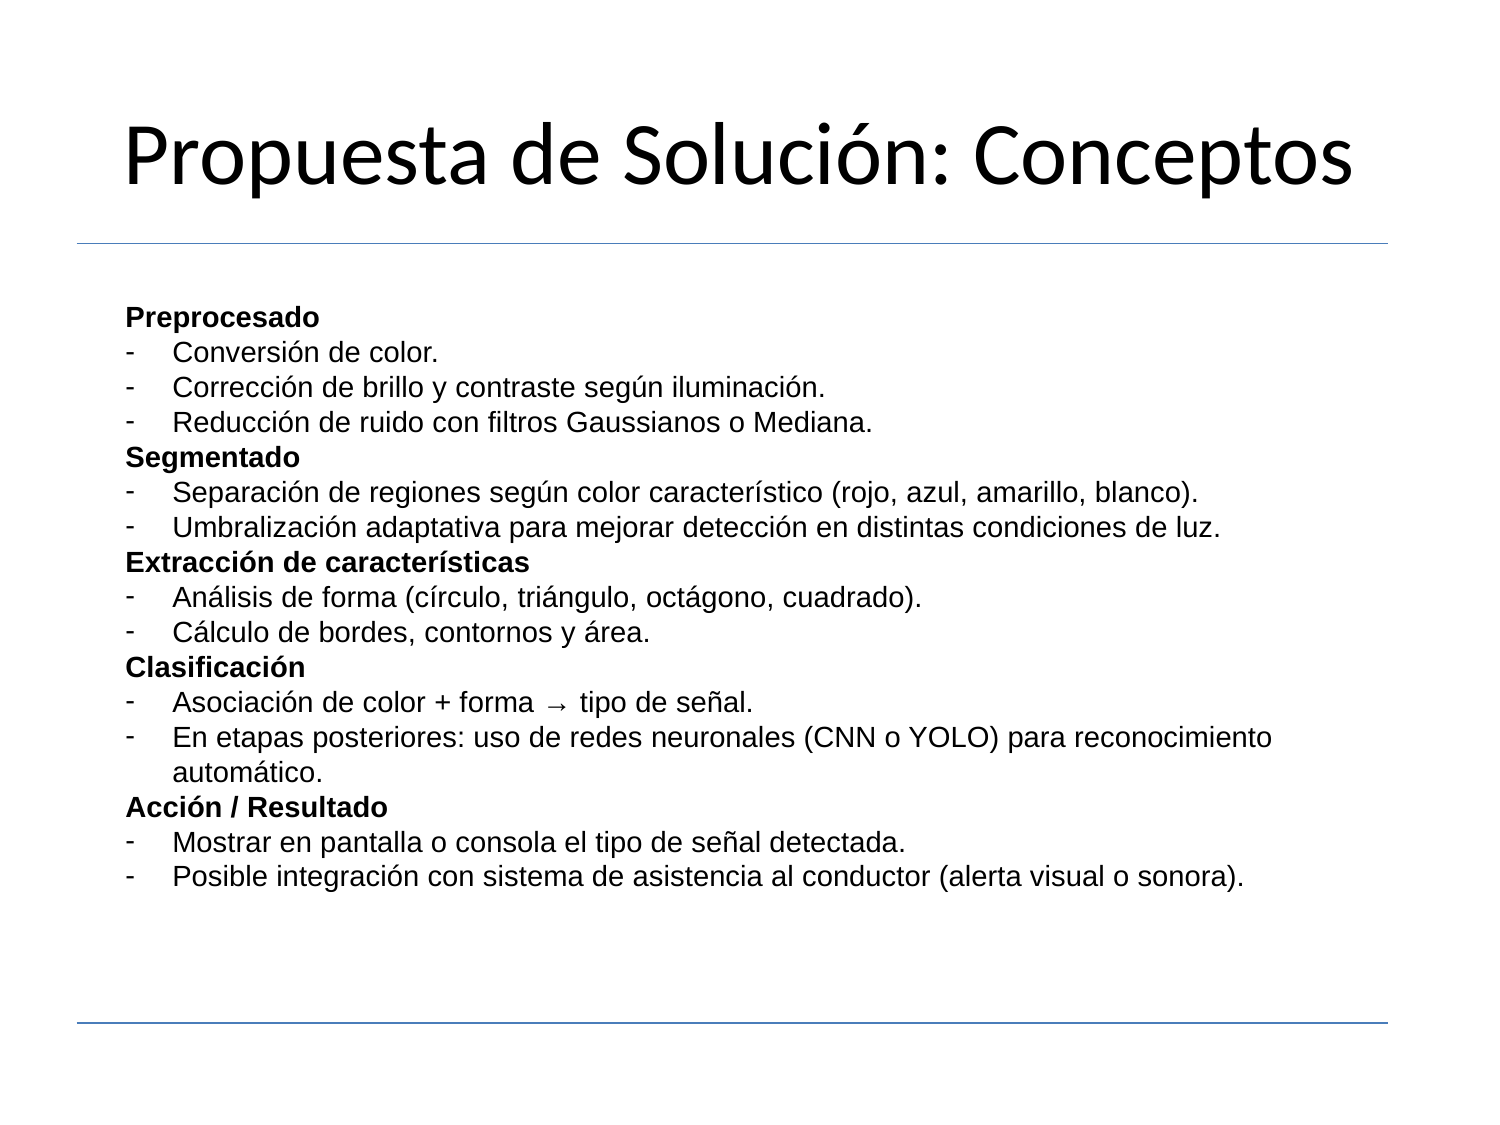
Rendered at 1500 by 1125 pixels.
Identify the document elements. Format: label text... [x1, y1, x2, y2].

text_box Preprocesado Conversión de color. Corrección de brillo y contraste según iluminación. Reducción de ruido con filtros Gaussianos o Mediana. Segmentado Separación de regiones según color característico (rojo, azul, amarillo, blanco). Umbralización adaptativa para mejorar detección en distintas condiciones de luz. Extracción de características Análisis de forma (círculo, triángulo, octágono, cuadrado). Cálculo de bordes, contornos y área. Clasificación Asociación de color + forma → tipo de señal. En etapas posteriores: uso de redes neuronales (CNN o YOLO) para reconocimiento automático. Acción / Resultado Mostrar en pantalla o consola el tipo de señal detectada. Posible integración con sistema de asistencia al conductor (alerta visual o sonora). [110, 291, 1390, 970]
text_box Propuesta de Solución: Conceptos [64, 54, 1415, 243]
